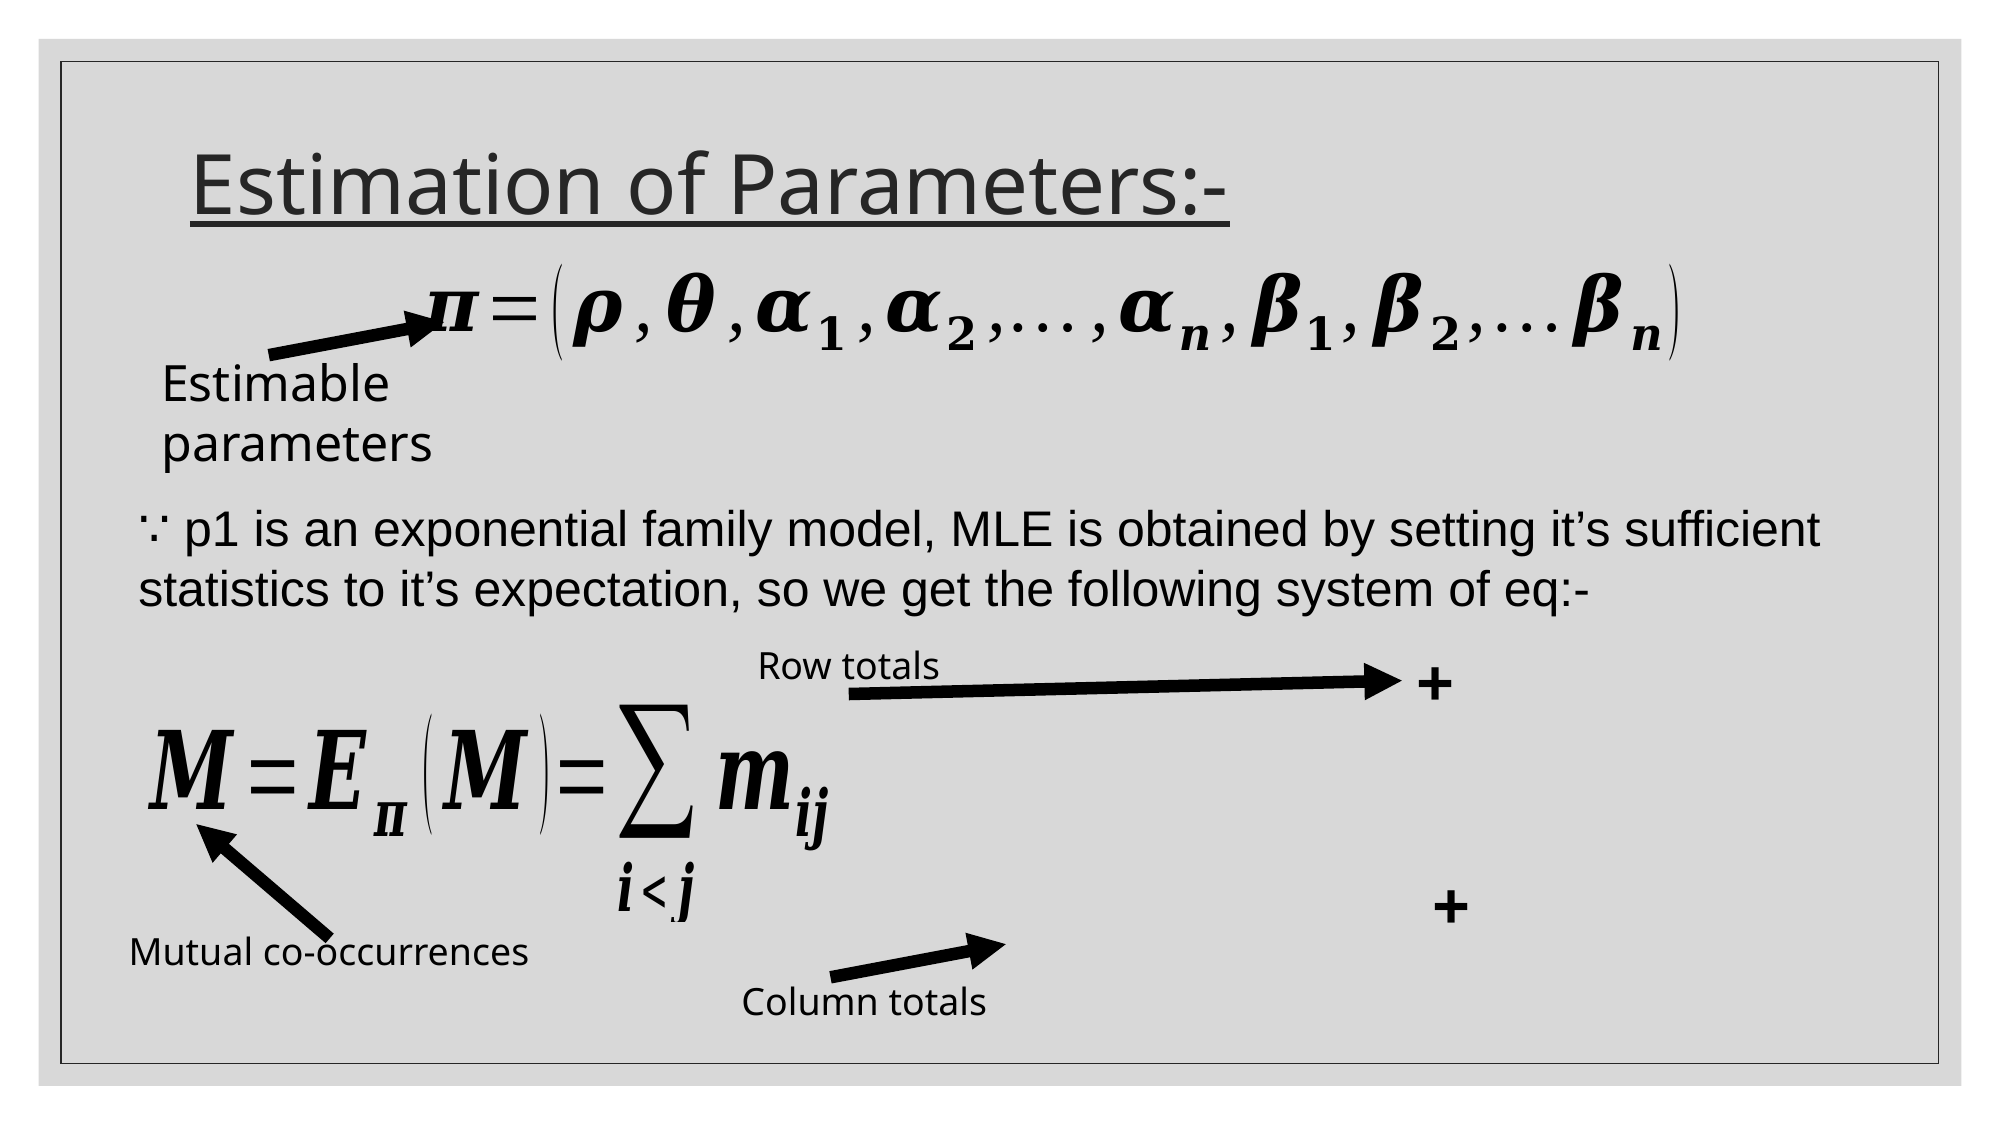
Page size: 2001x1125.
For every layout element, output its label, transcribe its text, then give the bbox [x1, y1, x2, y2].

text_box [830, 944, 1006, 978]
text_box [196, 824, 330, 939]
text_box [268, 322, 445, 356]
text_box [848, 694, 988, 721]
text_box Column totals [726, 970, 1003, 1031]
text_box ∵ p1 is an exponential family model, MLE is obtained by setting it’s sufficient statistics to it’s expectation, so we get the following system of eq:- [123, 489, 1891, 625]
text_box Mutual co-occurrences [113, 920, 545, 981]
text_box Estimable parameters [146, 344, 449, 480]
text_box Row totals [742, 634, 955, 694]
title Estimation of Parameters:- [174, 105, 1825, 270]
